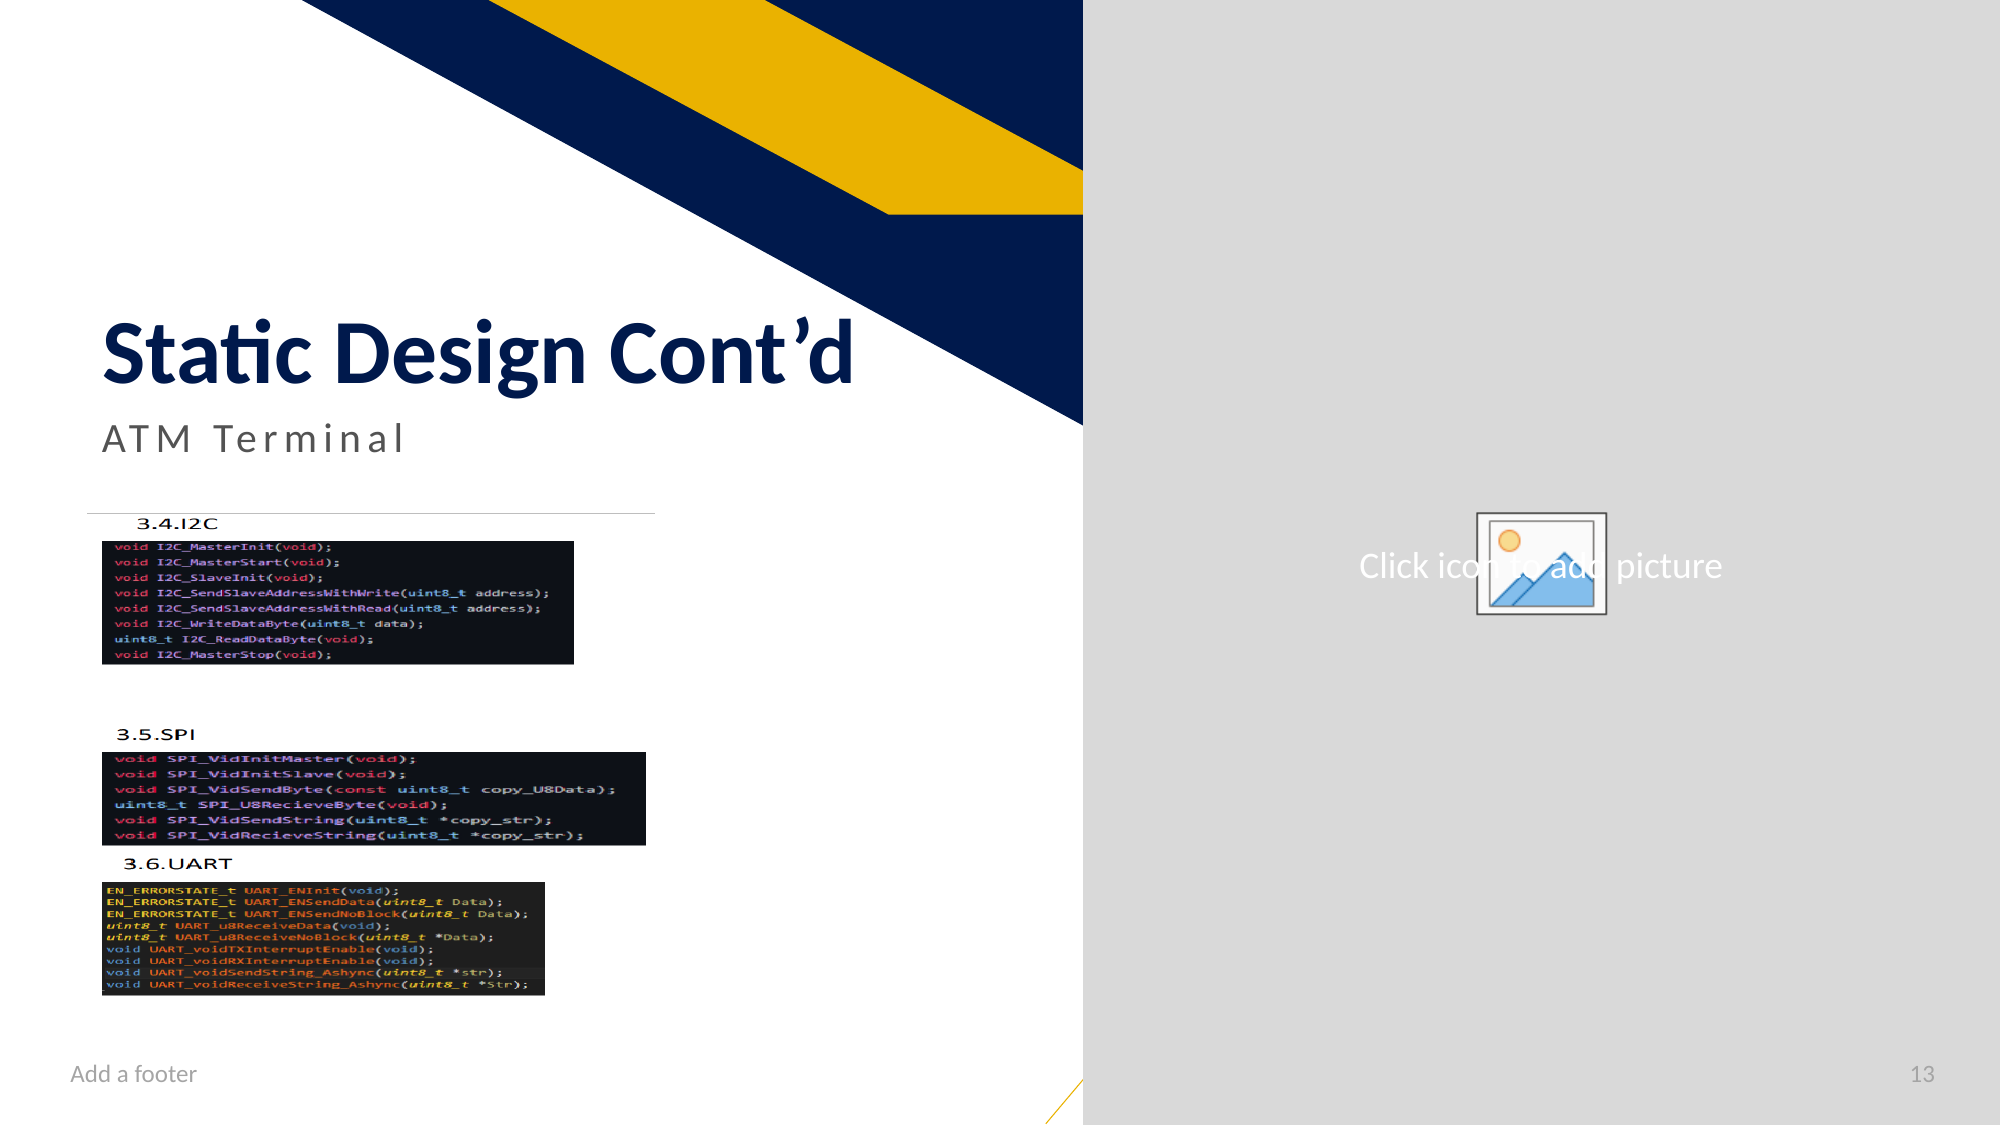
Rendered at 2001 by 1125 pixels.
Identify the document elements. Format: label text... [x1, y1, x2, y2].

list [87, 513, 655, 999]
list ATM Terminal [87, 409, 1083, 510]
picture [1083, 0, 2000, 1125]
title Static Design Cont’d [87, 203, 1083, 403]
footer Add a footer [55, 1042, 731, 1103]
